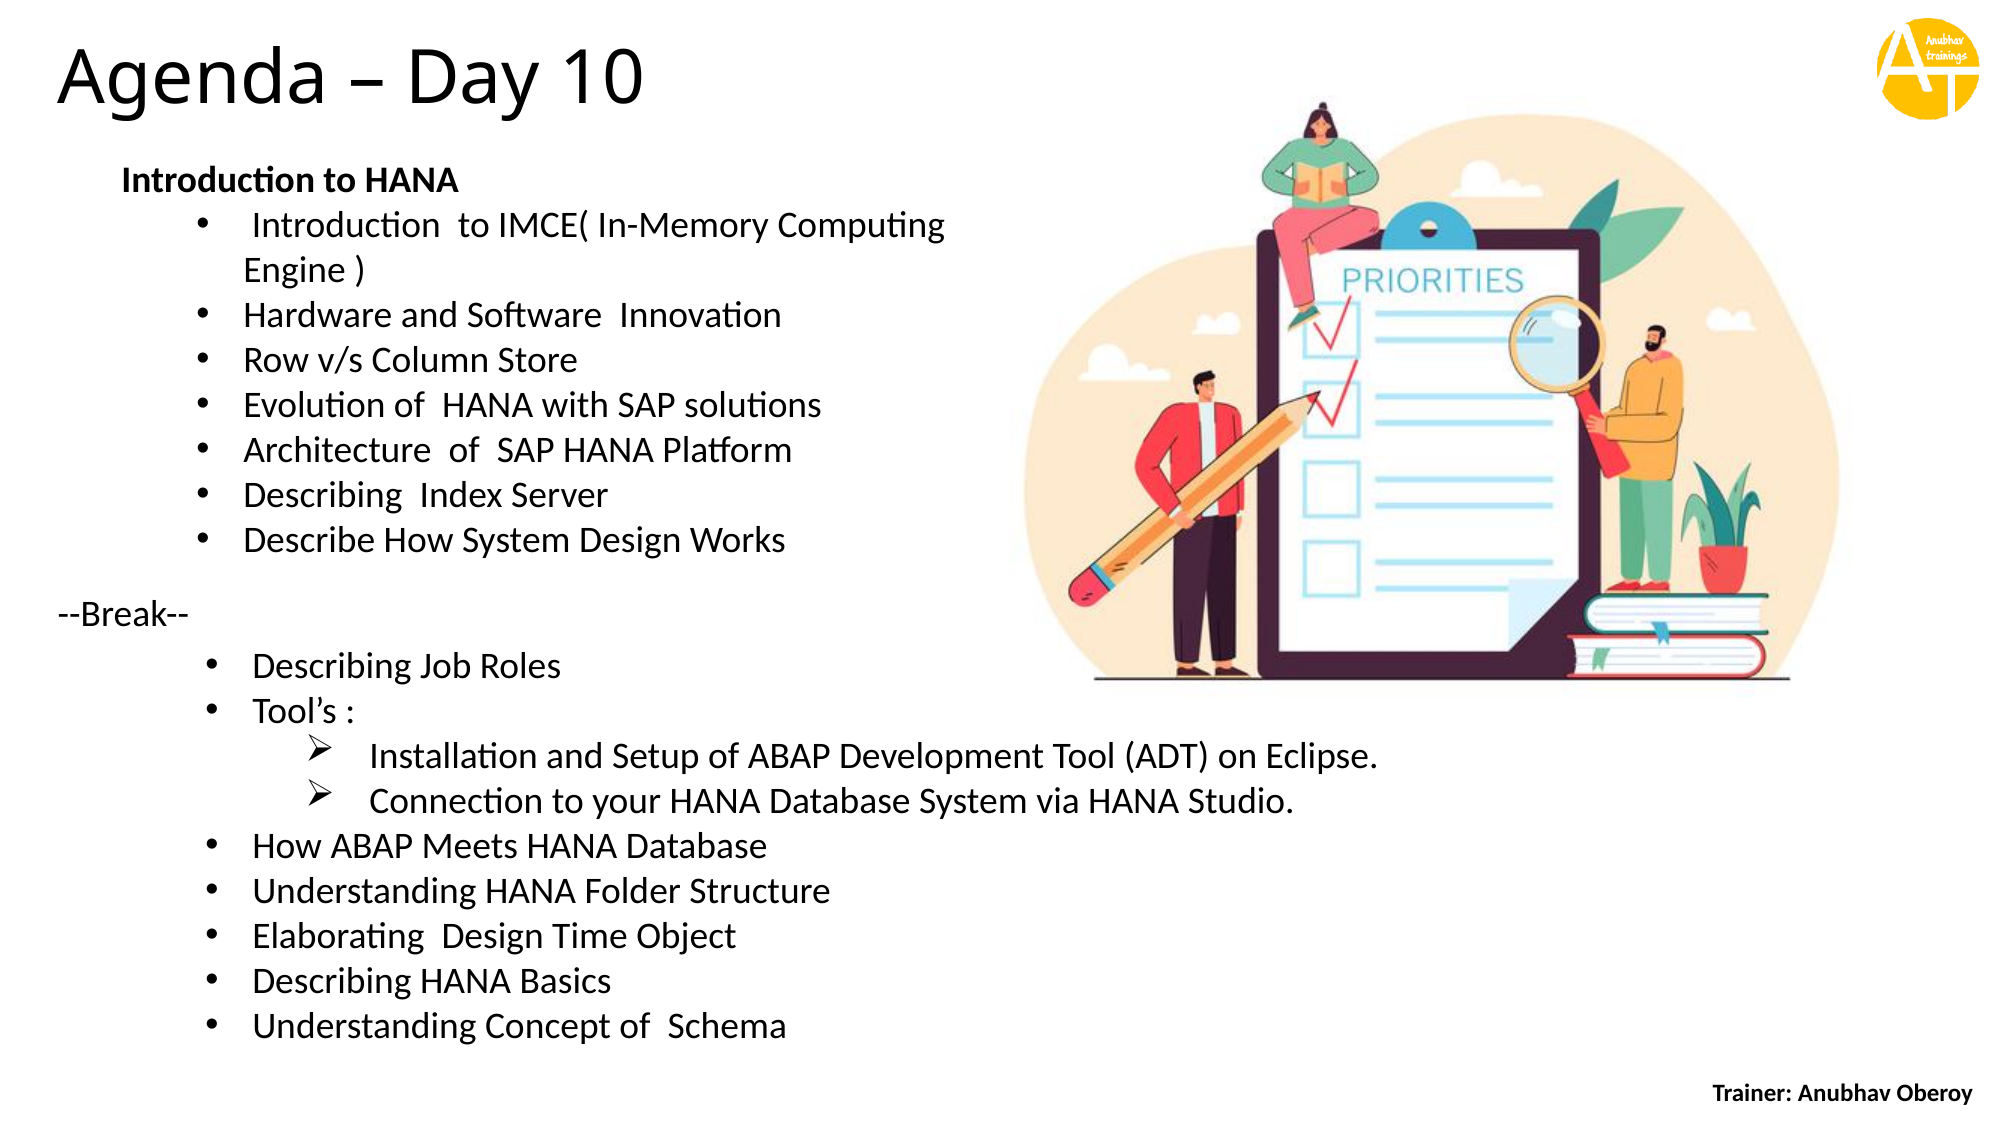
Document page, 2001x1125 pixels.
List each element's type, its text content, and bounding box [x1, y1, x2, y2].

picture [962, 11, 1985, 745]
text_box Agenda – Day 10 [42, 30, 1866, 148]
footer Trainer: Anubhav Oberoy [1660, 1074, 2000, 1108]
text_box --Break-- [42, 581, 411, 641]
text_box Introduction to HANA Introduction to IMCE( In-Memory Computing Engine ) Hardware and Software Innovation Row v/s Column Store Evolution of HANA with SAP solutions Architecture of SAP HANA Platform Describing Index Server Describe How System Design Works [106, 147, 962, 568]
text_box Describing Job Roles Tool’s : Installation and Setup of ABAP Development Tool (ADT) on Eclipse. Connection to your HANA Database System via HANA Studio. How ABAP Meets HANA Database Understanding HANA Folder Structure Elaborating Design Time Object Describing HANA Basics Understanding Concept of Schema [115, 633, 1416, 1053]
